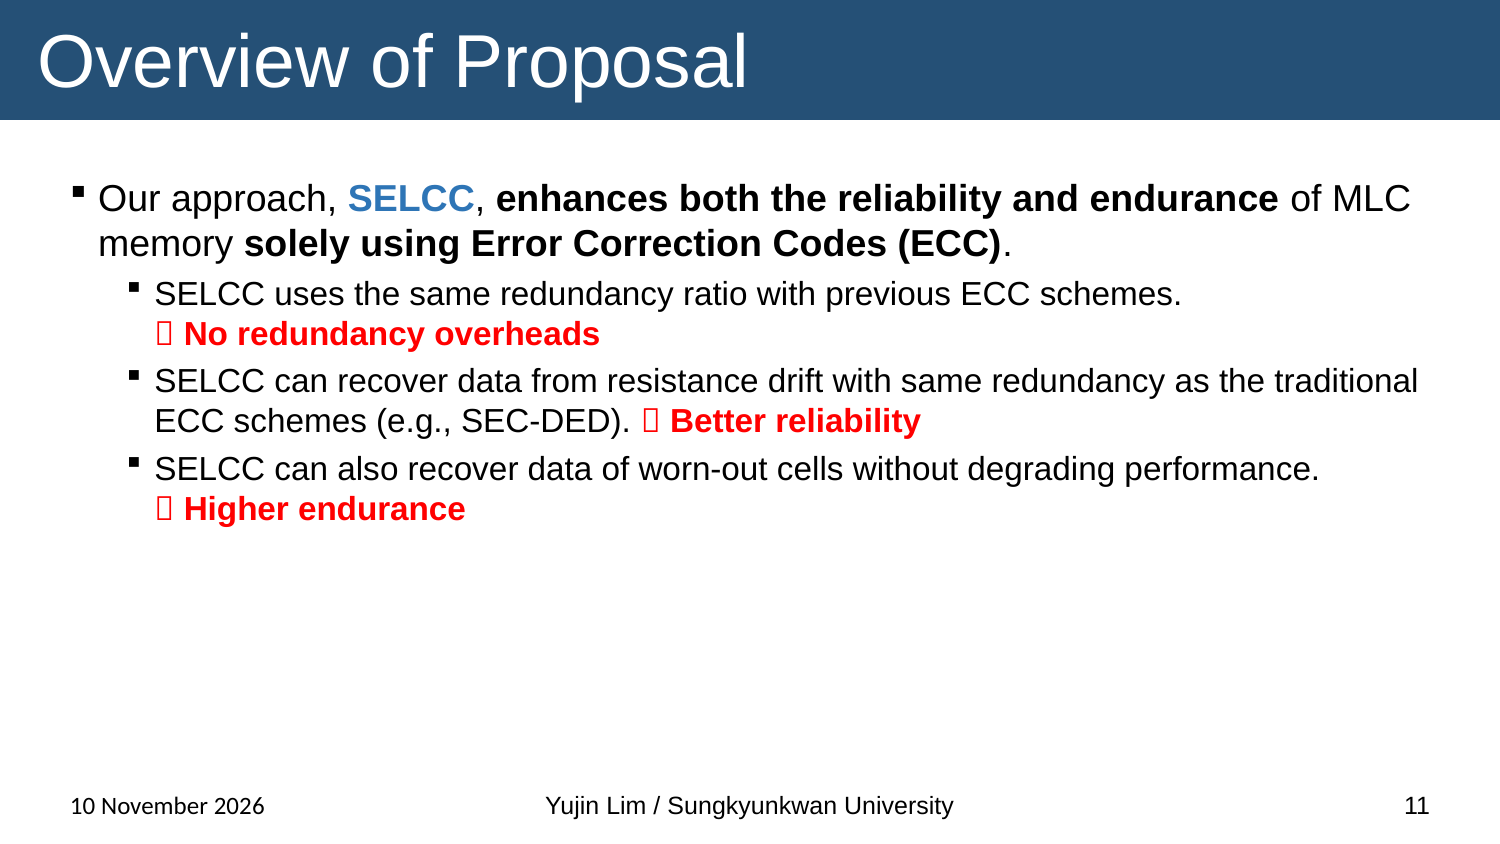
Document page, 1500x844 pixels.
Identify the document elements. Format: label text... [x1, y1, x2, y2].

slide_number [55, 782, 441, 827]
slide_number 11 [1059, 782, 1445, 827]
list Our approach, SELCC, enhances both the reliability and endurance of MLC memory solely using Error Correction Codes (ECC). SELCC uses the same redundancy ratio with previous ECC schemes.  No redundancy overheads SELCC can recover data from resistance drift with same redundancy as the traditional ECC schemes (e.g., SEC-DED).  Better reliability SELCC can also recover data of worn-out cells without degrading performance.  Higher endurance [55, 166, 1445, 760]
title Overview of Proposal [22, 15, 1478, 111]
footer Yujin Lim / Sungkyunkwan University [496, 782, 1004, 827]
